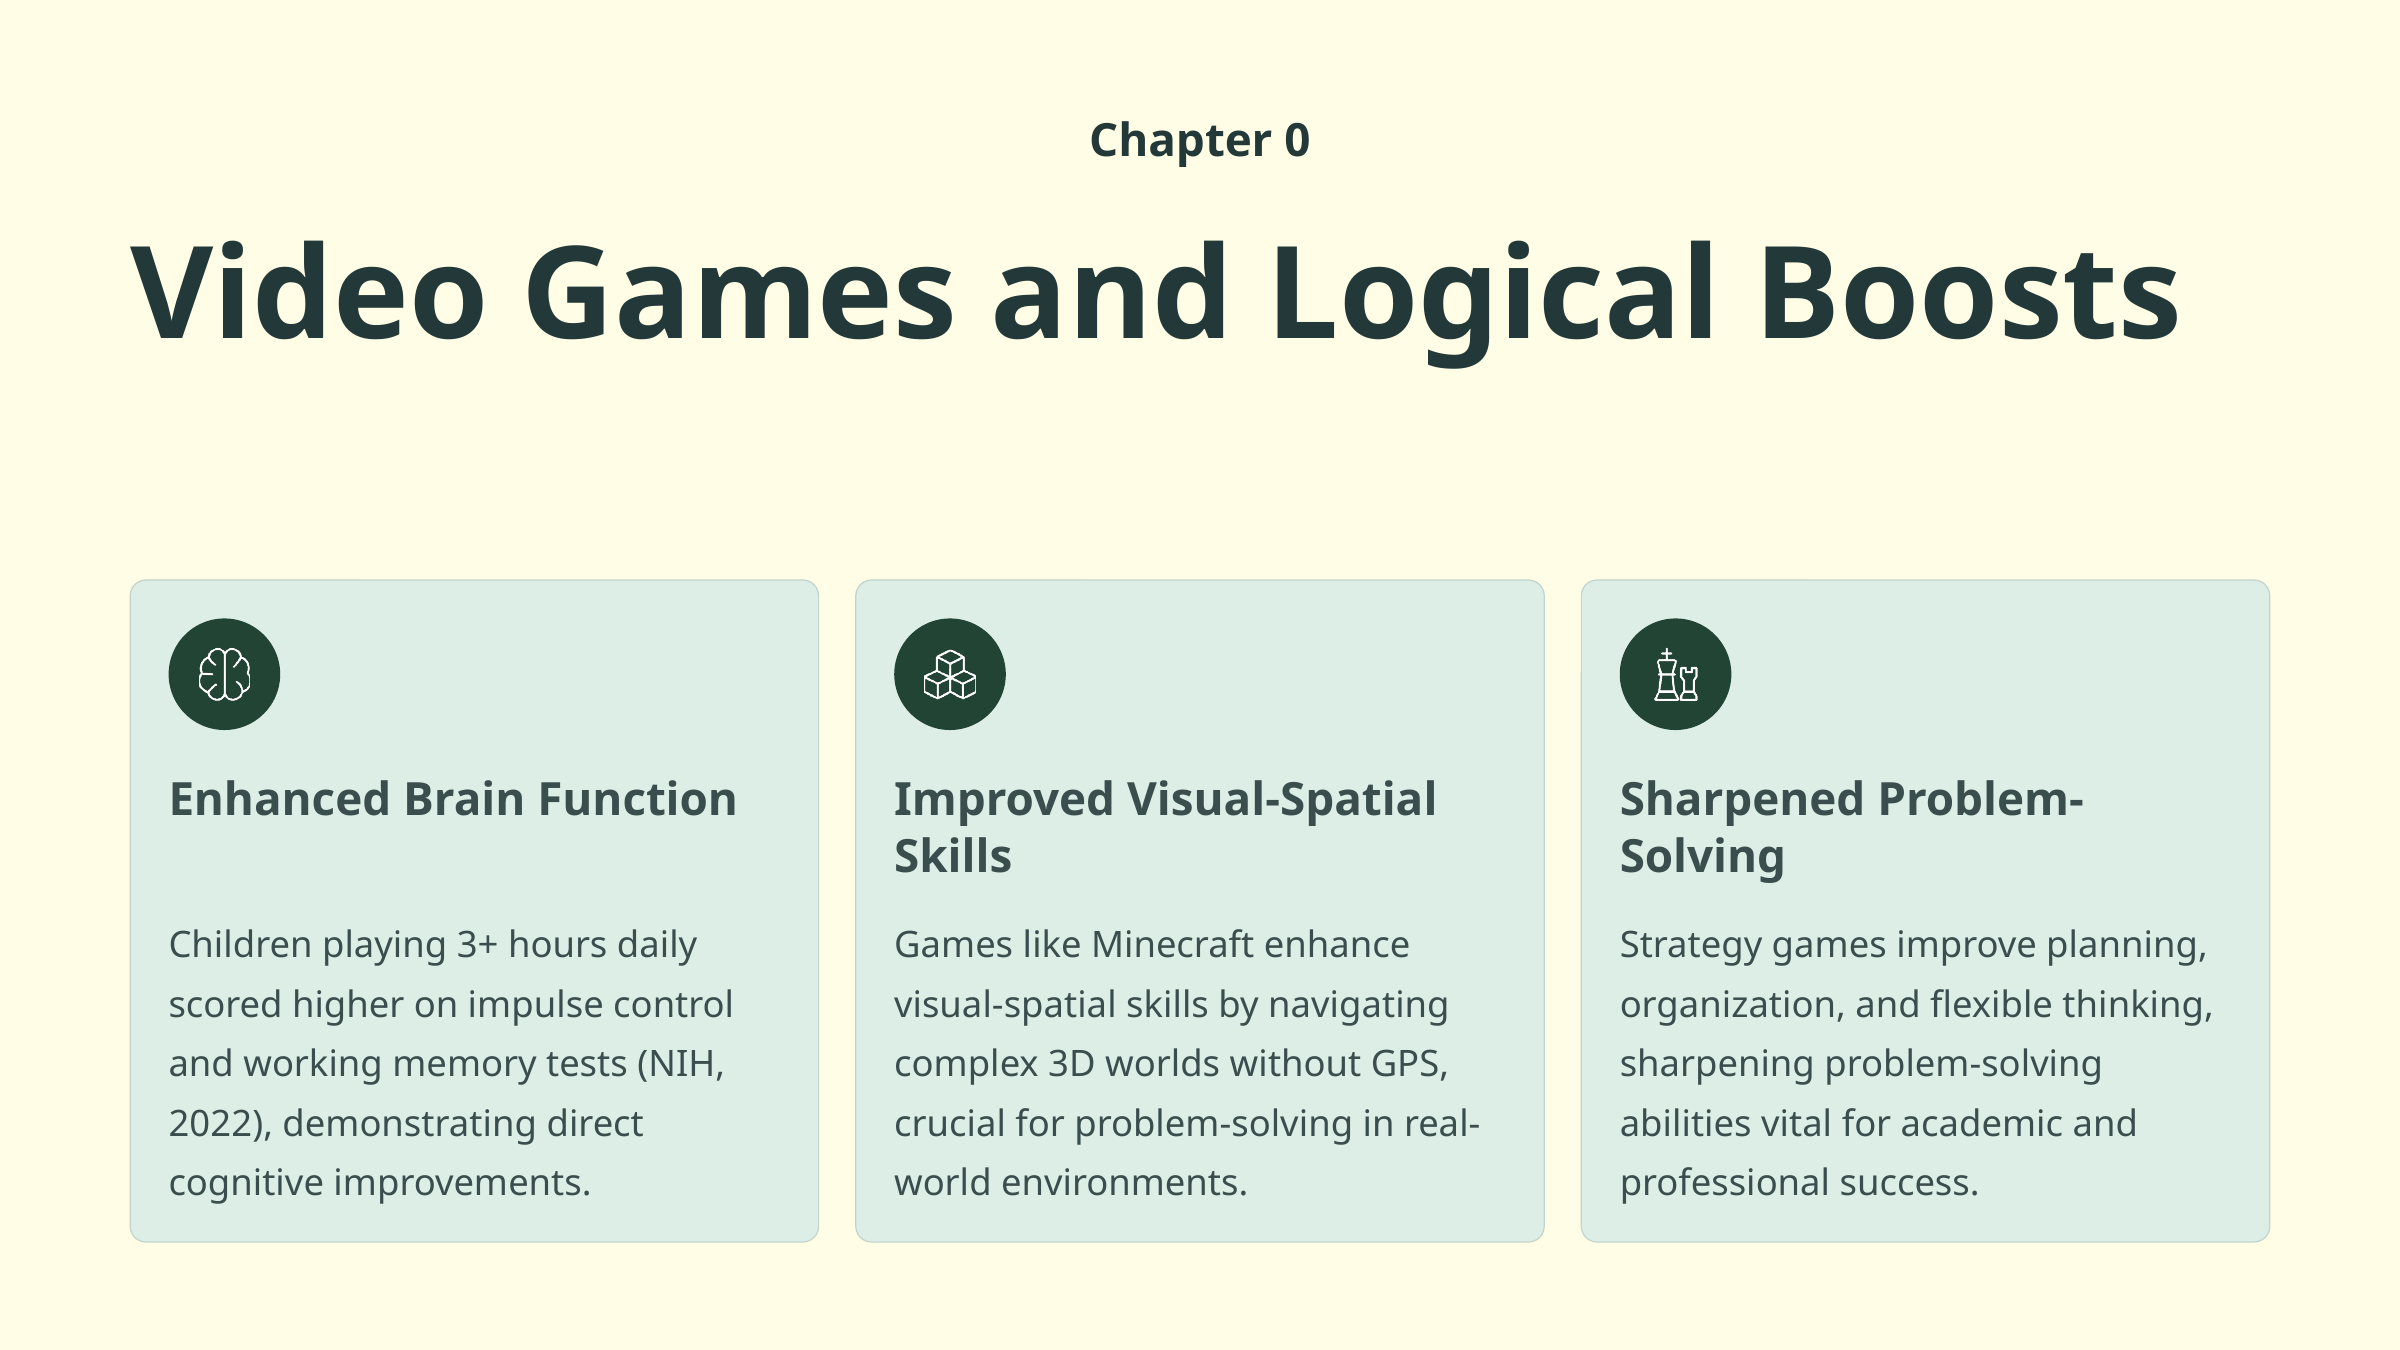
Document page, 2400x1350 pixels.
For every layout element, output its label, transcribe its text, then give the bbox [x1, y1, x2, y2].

text_box [130, 579, 819, 1242]
text_box [855, 579, 1545, 1242]
text_box Games like Minecraft enhance visual-spatial skills by navigating complex 3D worlds without GPS, crucial for problem-solving in real-world environments. [894, 905, 1506, 1204]
picture [924, 642, 976, 706]
picture [1650, 642, 1701, 706]
text_box Children playing 3+ hours daily scored higher on impulse control and working memory tests (NIH, 2022), demonstrating direct cognitive improvements. [168, 905, 781, 1204]
text_box Improved Visual-Spatial Skills [894, 767, 1506, 884]
text_box Video Games and Logical Boosts [130, 203, 2270, 525]
text_box Enhanced Brain Function [168, 767, 781, 884]
picture [199, 642, 250, 706]
text_box [894, 618, 1006, 731]
text_box [1619, 618, 1732, 731]
text_box Chapter 0 [967, 107, 1433, 166]
text_box [168, 618, 281, 731]
text_box Sharpened Problem-Solving [1619, 767, 2232, 884]
text_box Strategy games improve planning, organization, and flexible thinking, sharpening problem-solving abilities vital for academic and professional success. [1619, 905, 2232, 1204]
text_box [1581, 579, 2270, 1242]
